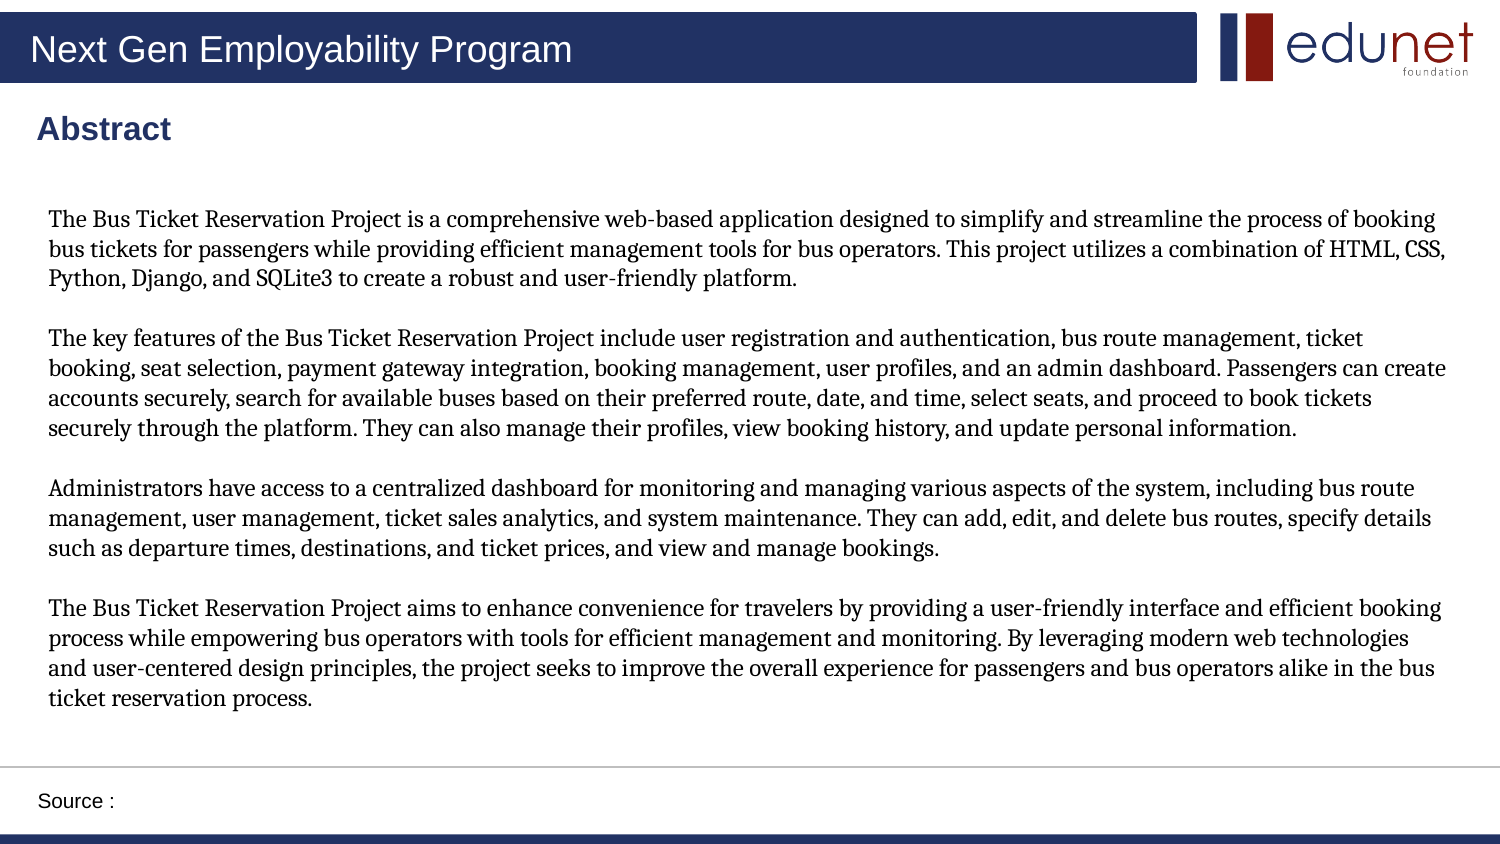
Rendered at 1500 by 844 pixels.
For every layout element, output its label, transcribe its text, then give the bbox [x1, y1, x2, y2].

text_box The Bus Ticket Reservation Project is a comprehensive web-based application designed to simplify and streamline the process of booking bus tickets for passengers while providing efficient management tools for bus operators. This project utilizes a combination of HTML, CSS, Python, Django, and SQLite3 to create a robust and user-friendly platform. The key features of the Bus Ticket Reservation Project include user registration and authentication, bus route management, ticket booking, seat selection, payment gateway integration, booking management, user profiles, and an admin dashboard. Passengers can create accounts securely, search for available buses based on their preferred route, date, and time, select seats, and proceed to book tickets securely through the platform. They can also manage their profiles, view booking history, and update personal information. Administrators have access to a centralized dashboard for monitoring and managing various aspects of the system, including bus route management, user management, ticket sales analytics, and system maintenance. They can add, edit, and delete bus routes, specify details such as departure times, destinations, and ticket prices, and view and manage bookings. The Bus Ticket Reservation Project aims to enhance convenience for travelers by providing a user-friendly interface and efficient booking process while empowering bus operators with tools for efficient management and monitoring. By leveraging modern web technologies and user-centered design principles, the project seeks to improve the overall experience for passengers and bus operators alike in the bus ticket reservation process. [33, 194, 1467, 719]
title Abstract [21, 92, 504, 147]
text_box Source : [22, 776, 139, 826]
picture [1279, 14, 1482, 83]
